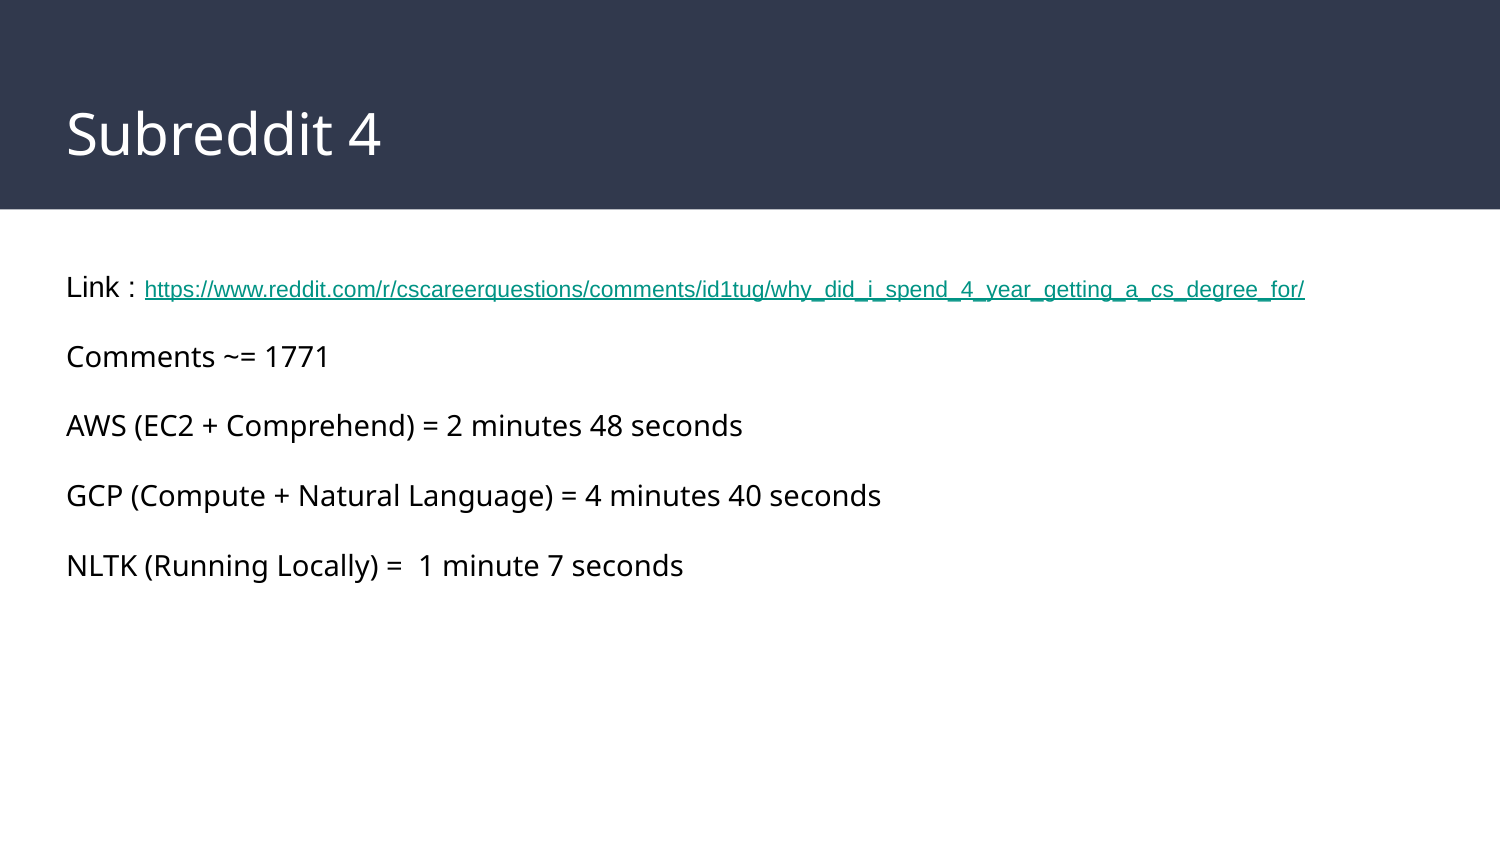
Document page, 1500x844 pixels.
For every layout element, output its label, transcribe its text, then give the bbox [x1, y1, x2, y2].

text_box Link : https://www.reddit.com/r/cscareerquestions/comments/id1tug/why_did_i_spend_4_year_getting_a_cs_degree_for/ Comments ~= 1771 AWS (EC2 + Comprehend) = 2 minutes 48 seconds GCP (Compute + Natural Language) = 4 minutes 40 seconds NLTK (Running Locally) = 1 minute 7 seconds [51, 252, 1449, 795]
title Subreddit 4 [51, 82, 1449, 185]
